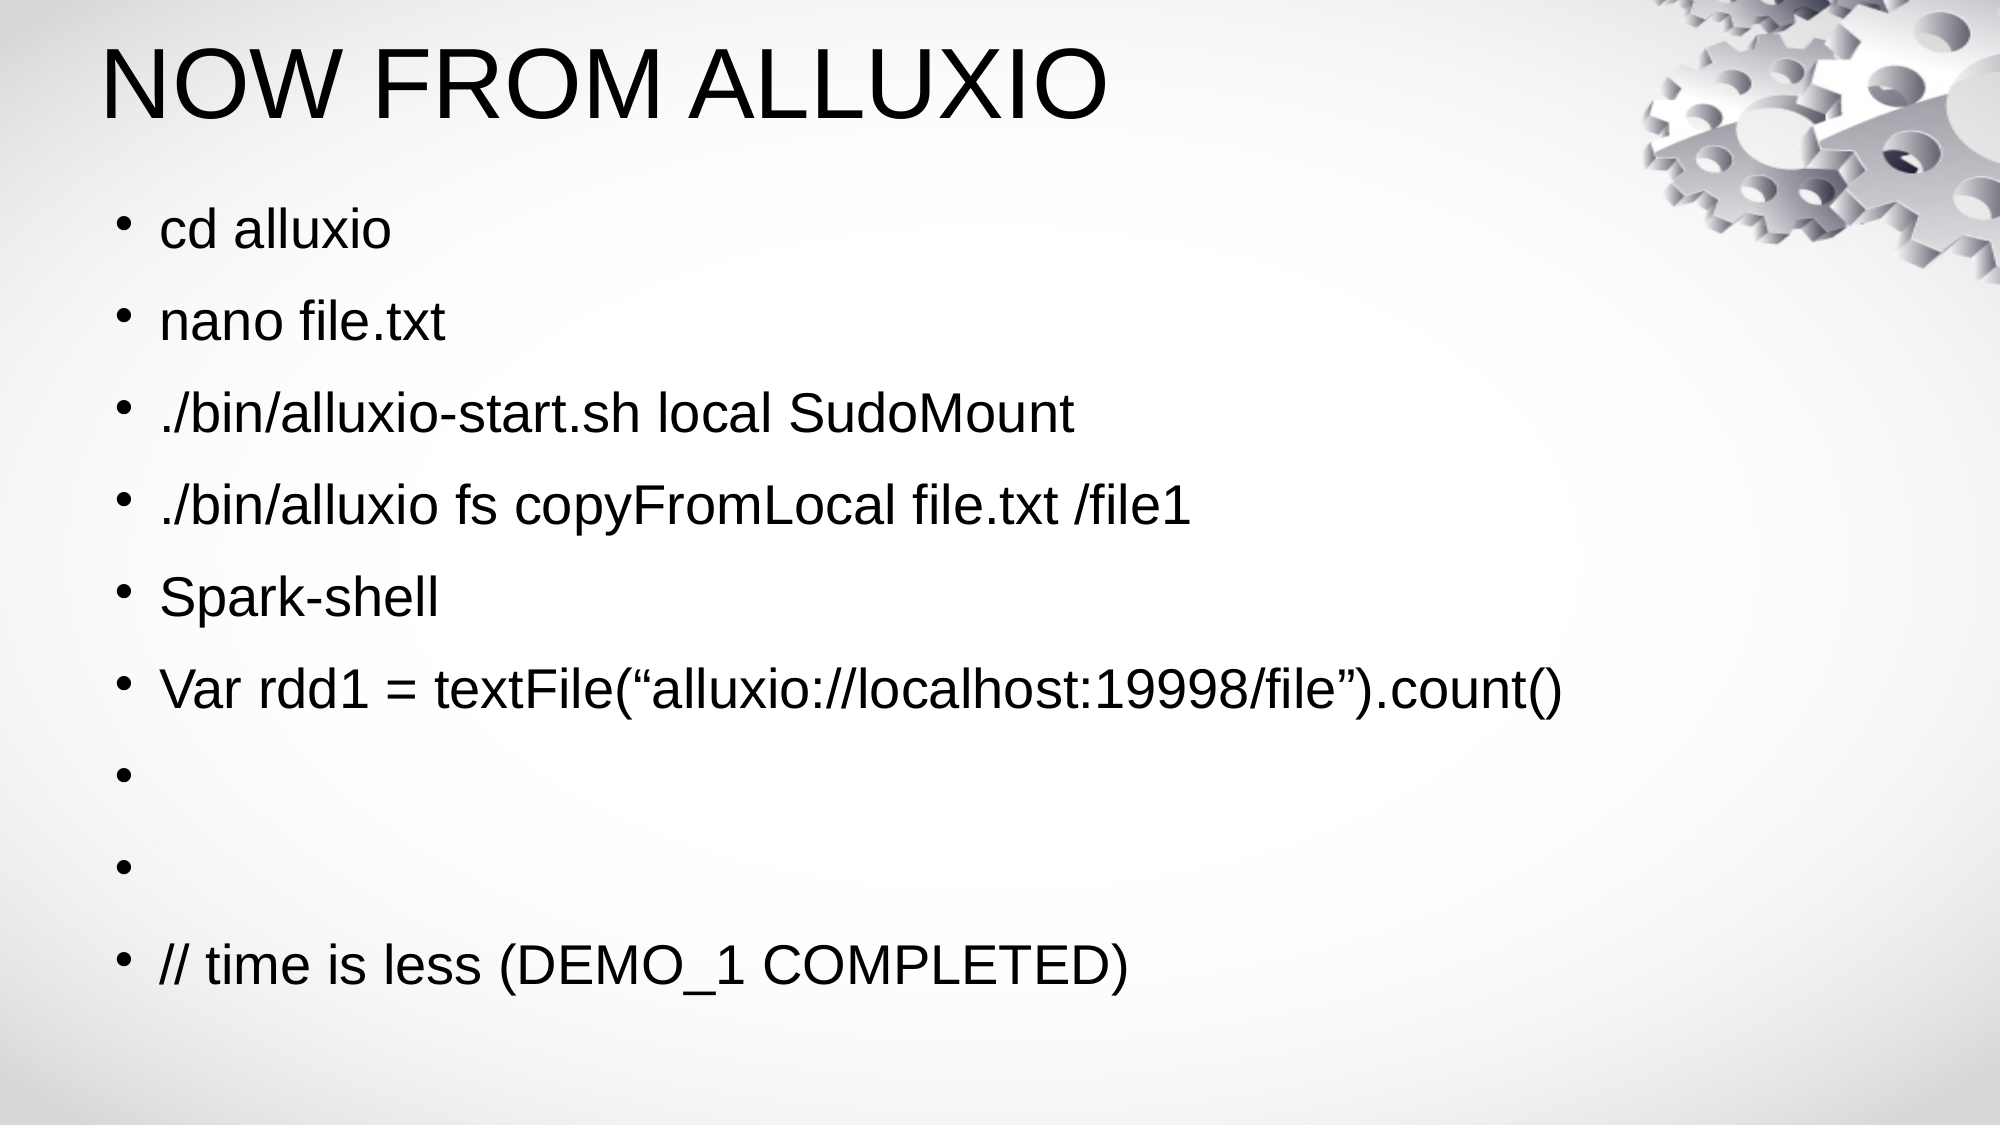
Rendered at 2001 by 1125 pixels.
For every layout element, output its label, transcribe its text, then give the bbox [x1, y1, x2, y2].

picture [0, 0, 2000, 1125]
text_box NOW FROM ALLUXIO [99, 31, 1900, 127]
text_box cd alluxio nano file.txt ./bin/alluxio-start.sh local SudoMount ./bin/alluxio fs copyFromLocal file.txt /file1 Spark-shell Var rdd1 = textFile(“alluxio://localhost:19998/file”).count() // time is less (DEMO_1 COMPLETED) [99, 192, 1900, 1005]
